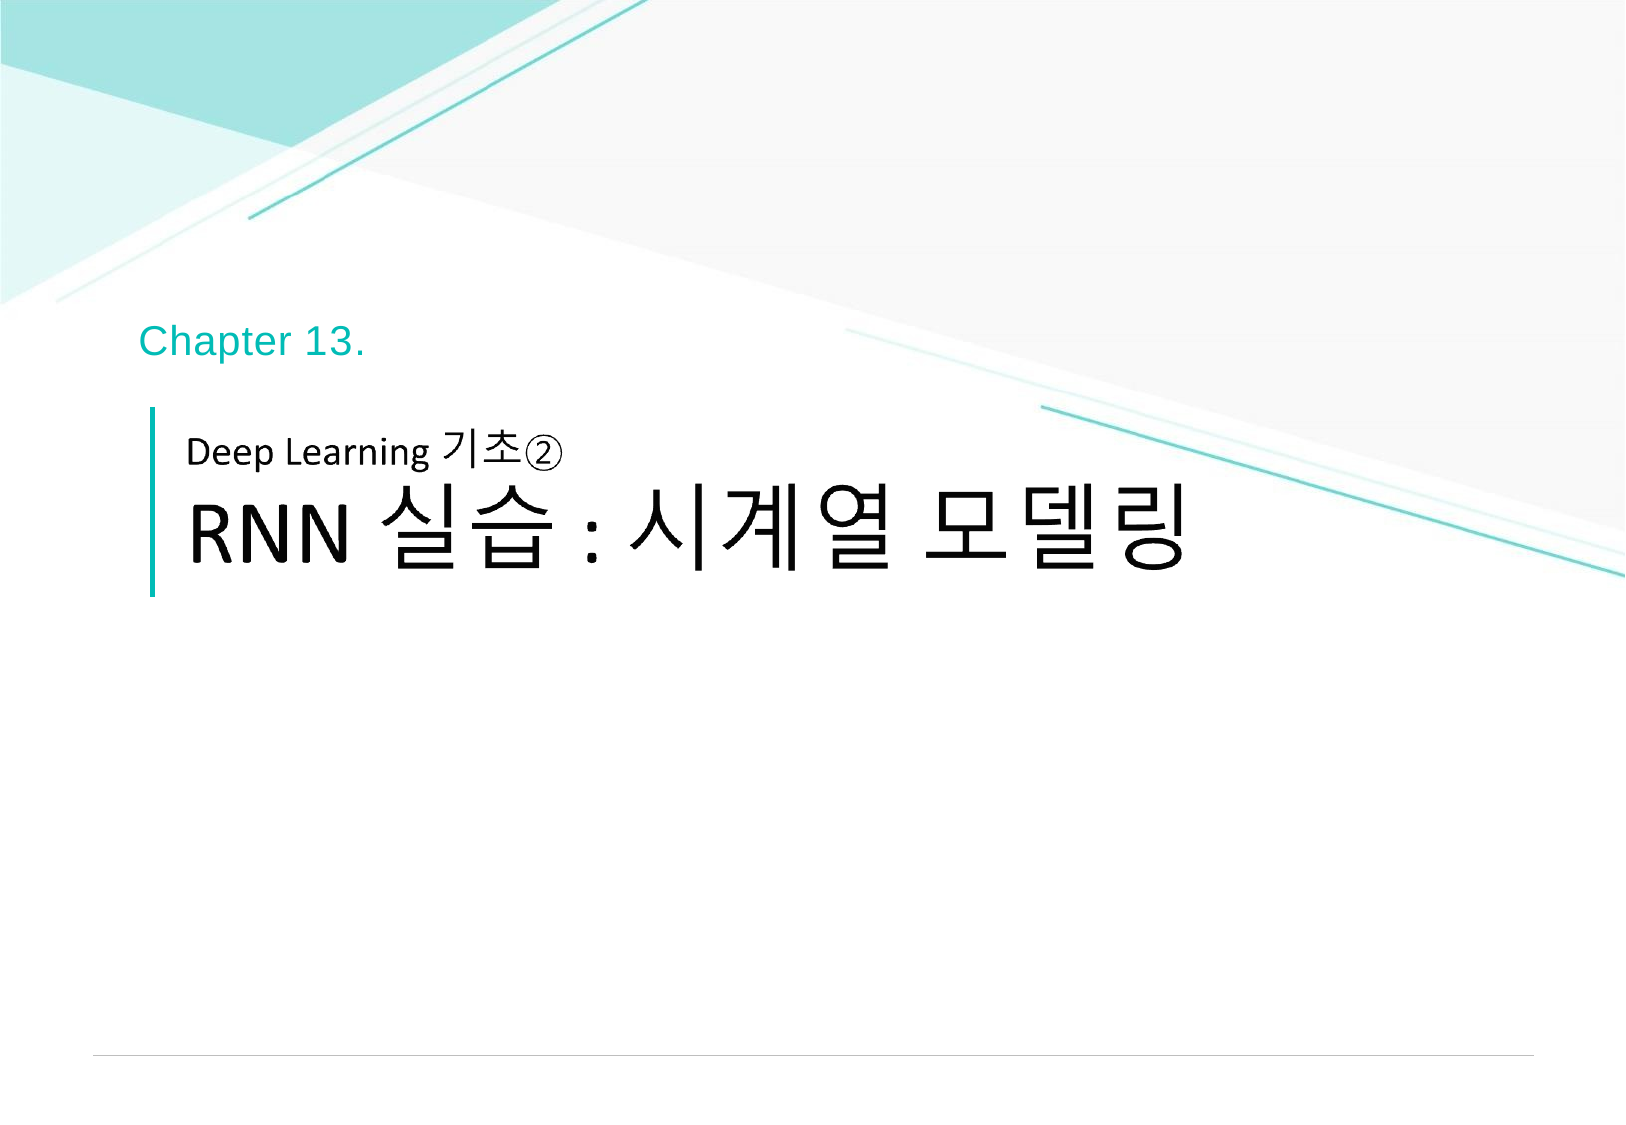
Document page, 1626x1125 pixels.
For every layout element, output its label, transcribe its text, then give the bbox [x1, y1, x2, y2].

title Chapter 13. [136, 311, 370, 502]
picture [0, 0, 1625, 588]
